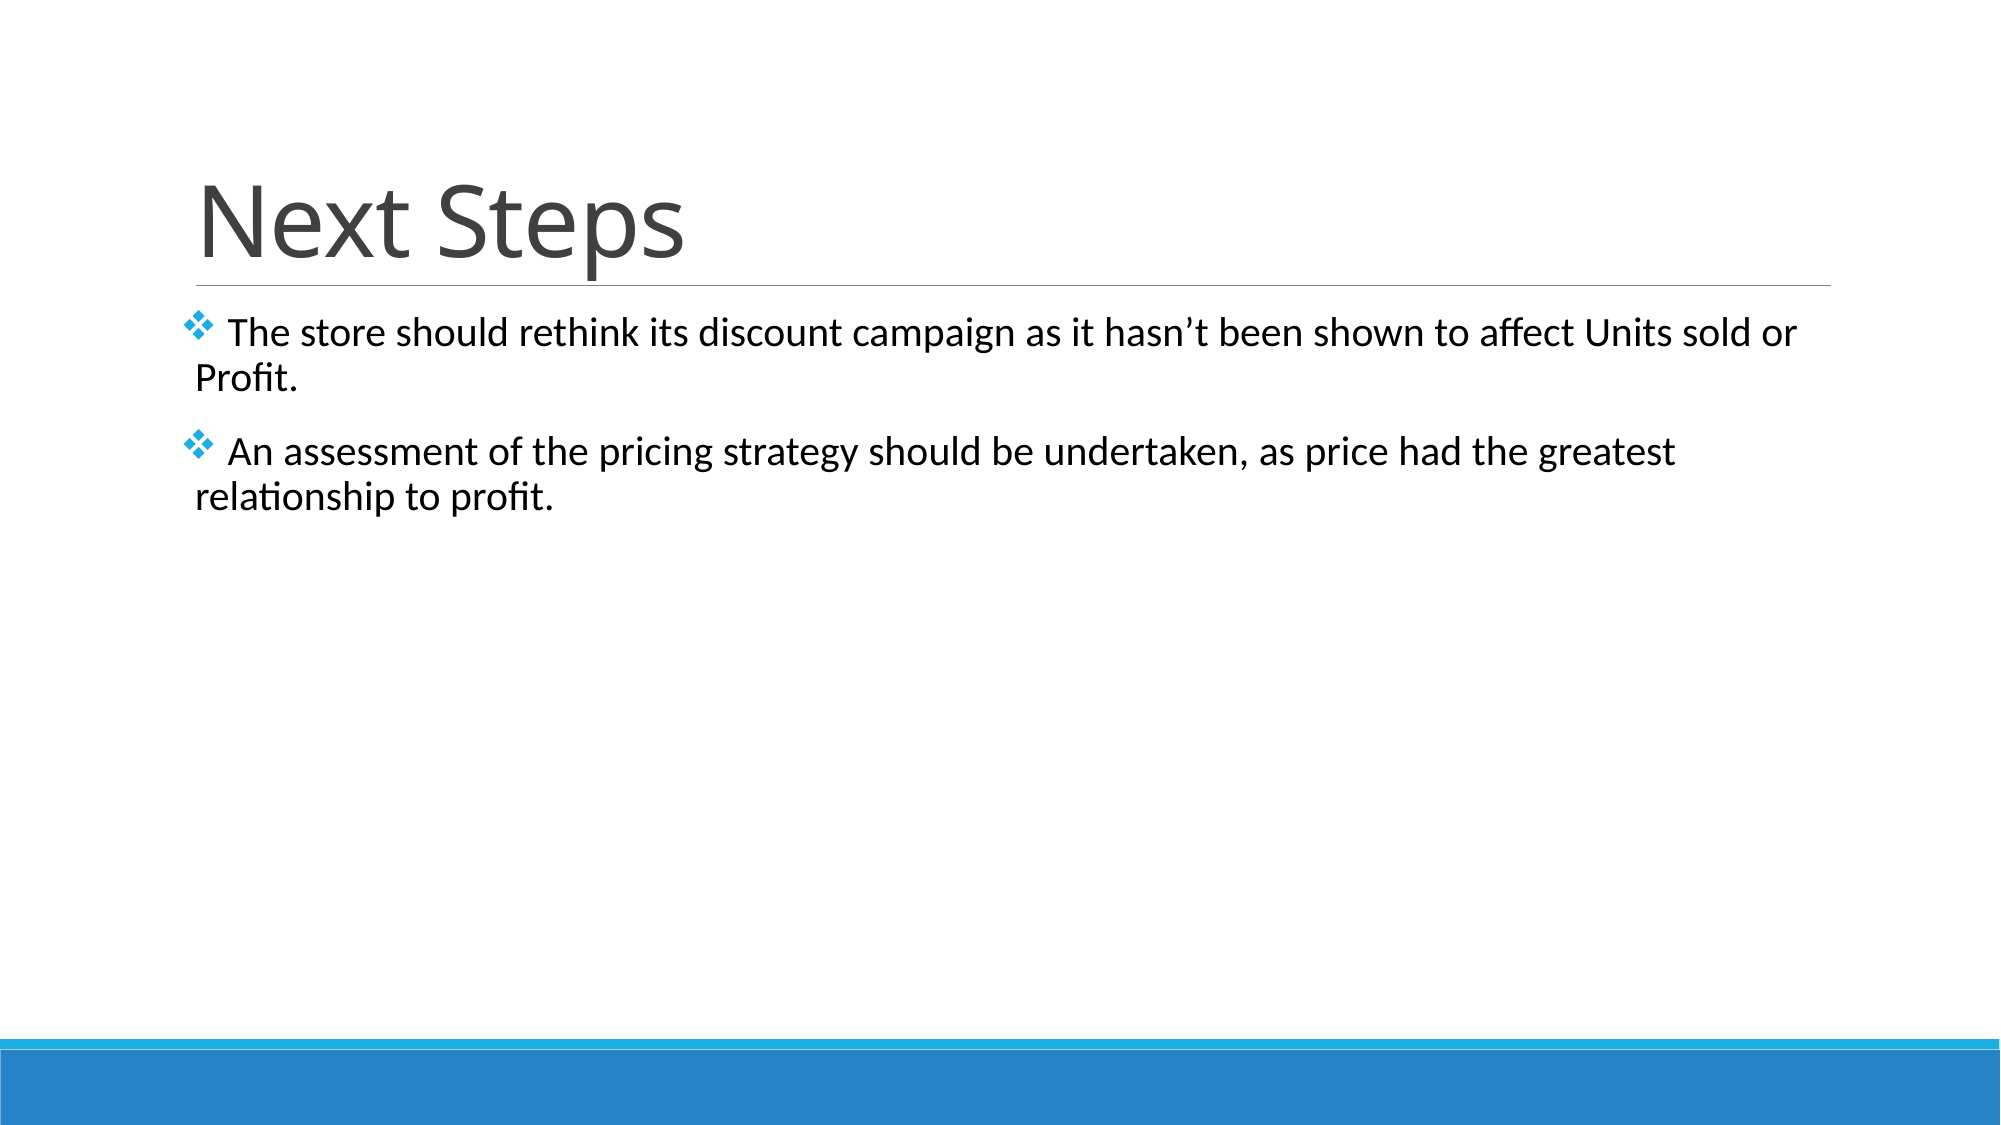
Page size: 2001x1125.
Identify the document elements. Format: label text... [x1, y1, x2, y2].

list The store should rethink its discount campaign as it hasn’t been shown to affect Units sold or Profit. An assessment of the pricing strategy should be undertaken, as price had the greatest relationship to profit. [180, 302, 1830, 963]
title Next Steps [180, 47, 1830, 285]
